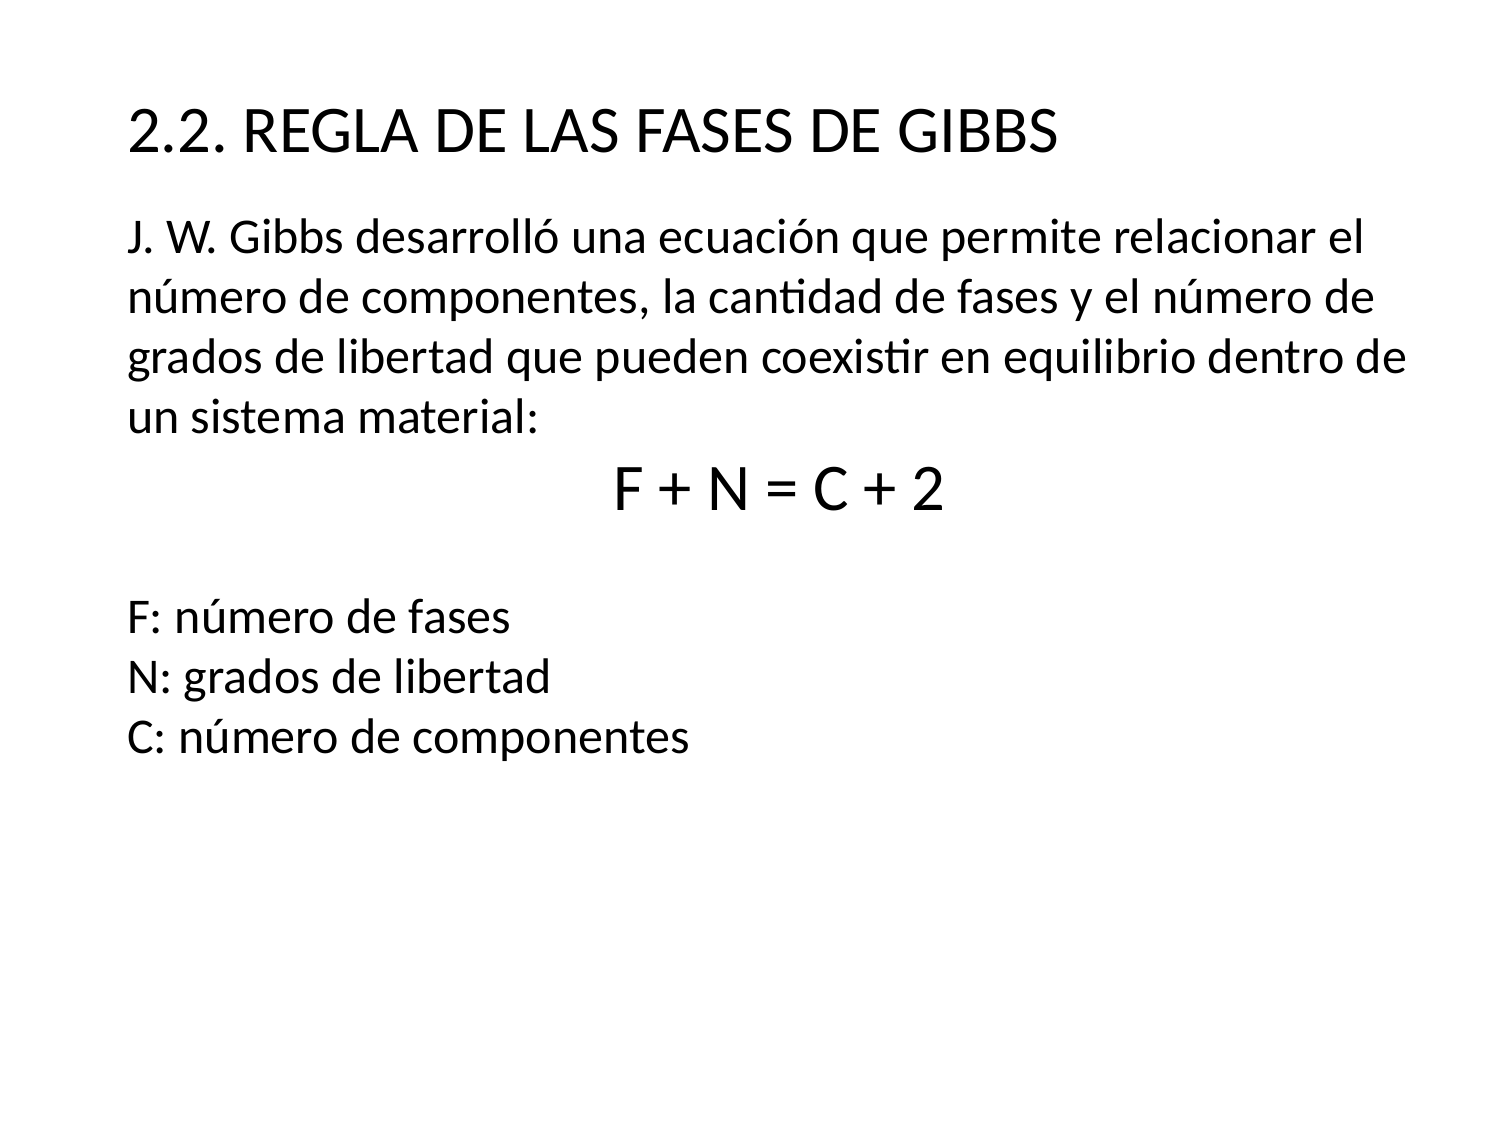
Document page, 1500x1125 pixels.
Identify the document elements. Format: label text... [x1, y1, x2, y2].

text_box 2.2. REGLA DE LAS FASES DE GIBBS [112, 78, 1424, 174]
text_box J. W. Gibbs desarrolló una ecuación que permite relacionar el número de componentes, la cantidad de fases y el número de grados de libertad que pueden coexistir en equilibrio dentro de un sistema material: F + N = C + 2 F: número de fases N: grados de libertad C: número de componentes [112, 196, 1447, 772]
